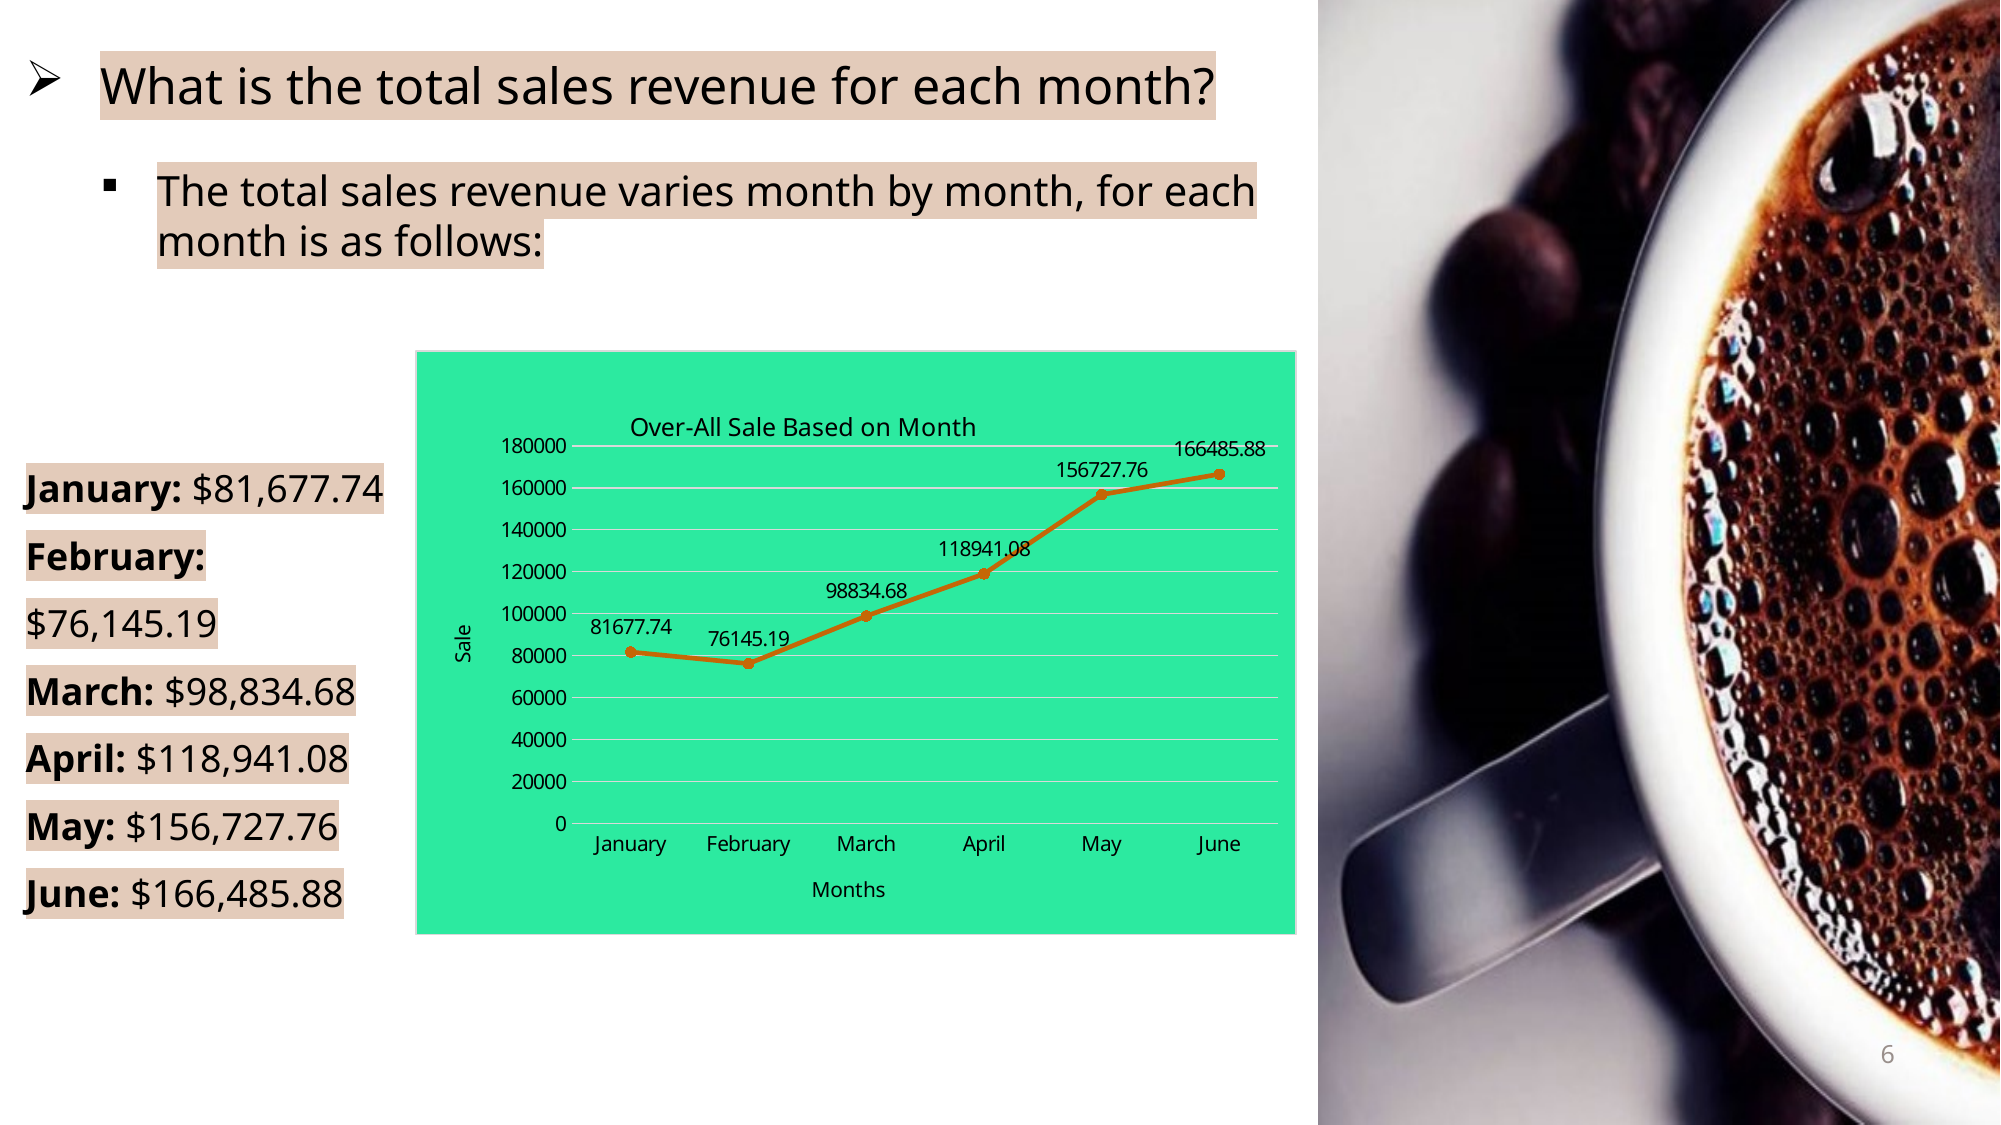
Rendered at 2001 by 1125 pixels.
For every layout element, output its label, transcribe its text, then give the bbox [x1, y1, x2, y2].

picture [1318, 0, 2000, 1125]
text_box What is the total sales revenue for each month? The total sales revenue varies month by month, for each month is as follows: [10, 47, 1315, 273]
chart [415, 350, 1297, 936]
text_box January: $81,677.74 February: $76,145.19 March: $98,834.68 April: $118,941.08 May: $156,727.76 June: $166,485.88 [10, 435, 405, 923]
